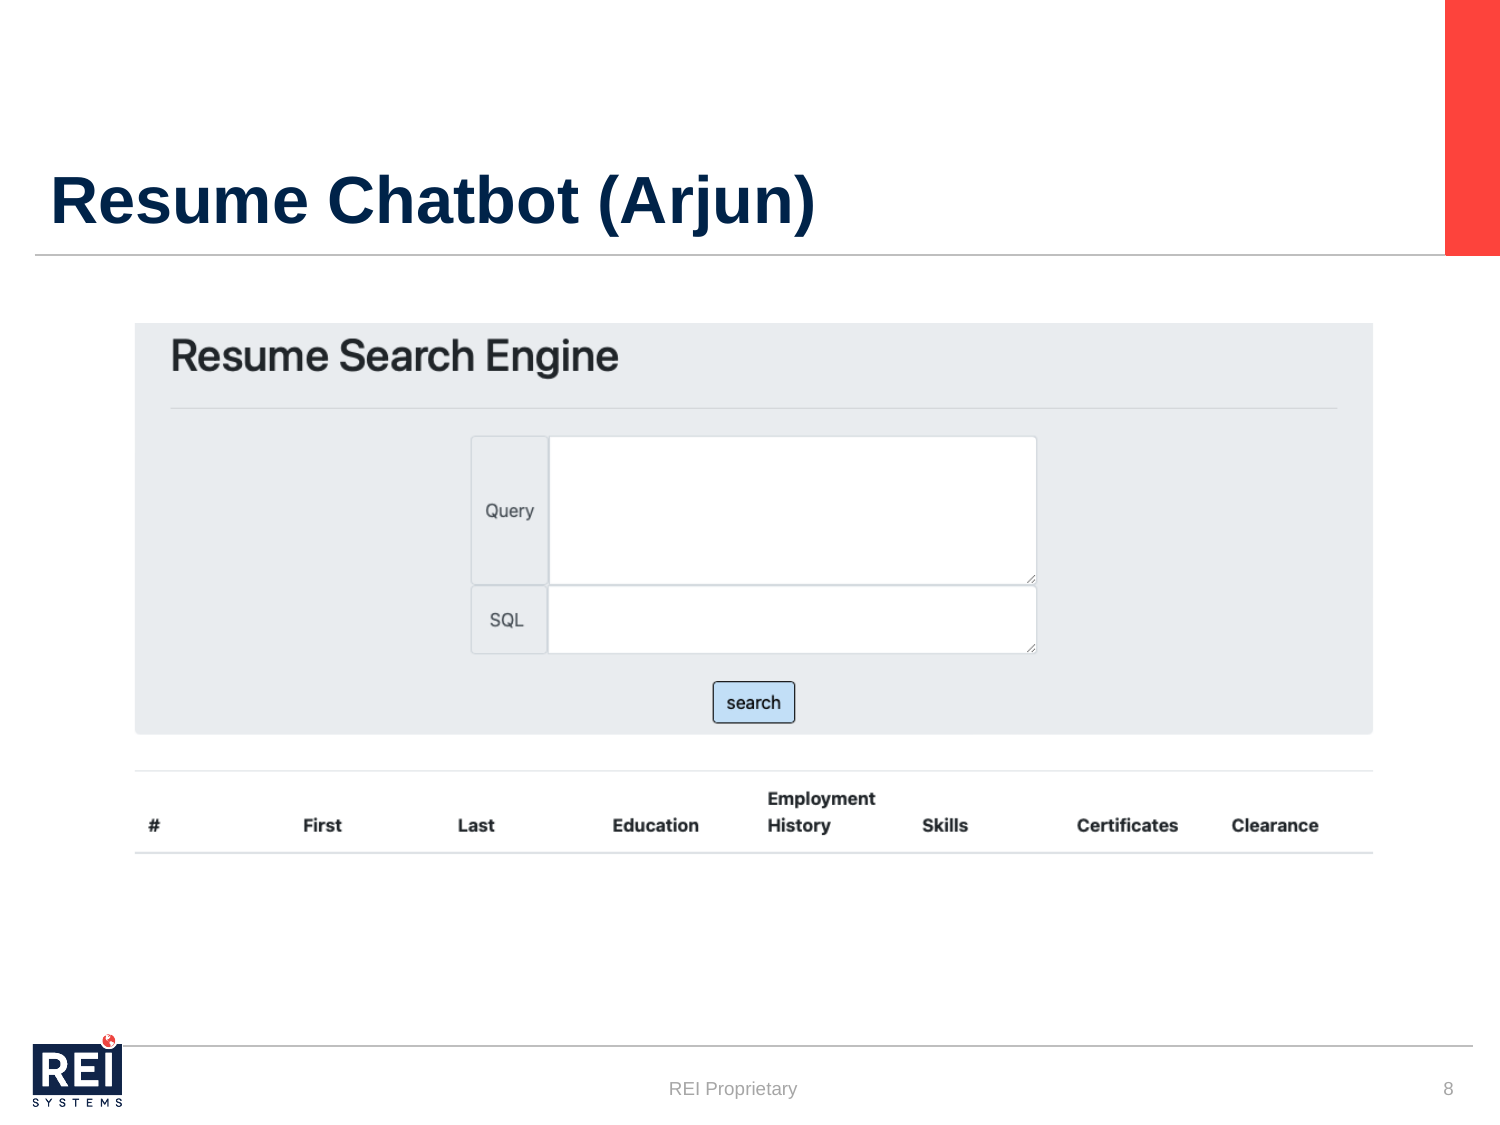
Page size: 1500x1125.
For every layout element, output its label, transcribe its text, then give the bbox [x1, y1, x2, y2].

picture [125, 322, 1402, 864]
title Resume Chatbot (Arjun) [35, 31, 1445, 244]
footer REI Proprietary [133, 1055, 1334, 1107]
slide_number 8 [1333, 1053, 1469, 1107]
picture [32, 1034, 122, 1107]
